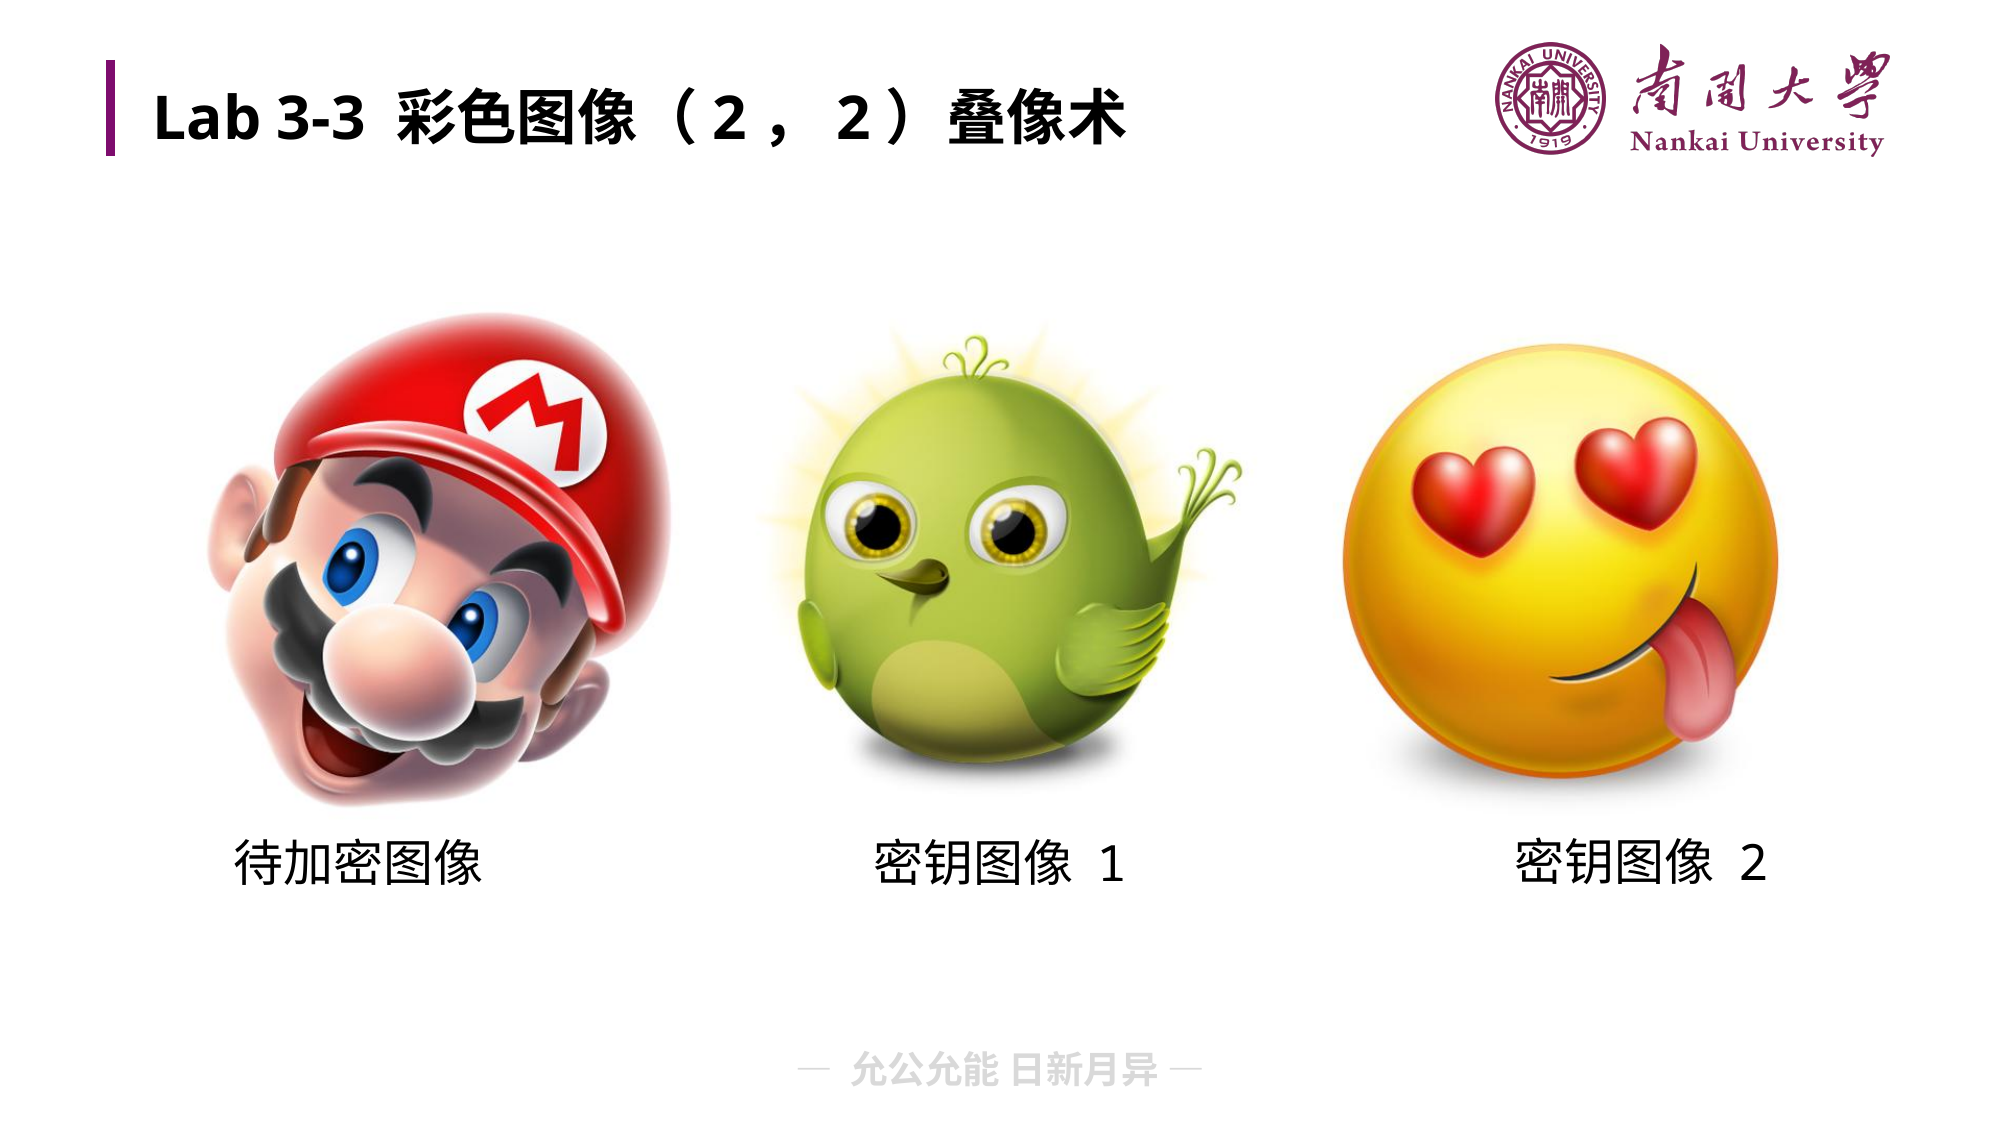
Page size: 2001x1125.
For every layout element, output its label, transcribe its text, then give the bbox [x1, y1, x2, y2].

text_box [178, 302, 1822, 823]
text_box 密钥图像 2 [1500, 823, 1783, 898]
text_box 待加密图像 [218, 824, 499, 900]
picture [1495, 42, 1890, 157]
title Lab 3-3 彩色图像（2，2）叠像术 [137, 48, 1464, 191]
text_box 密钥图像 1 [858, 824, 1142, 900]
